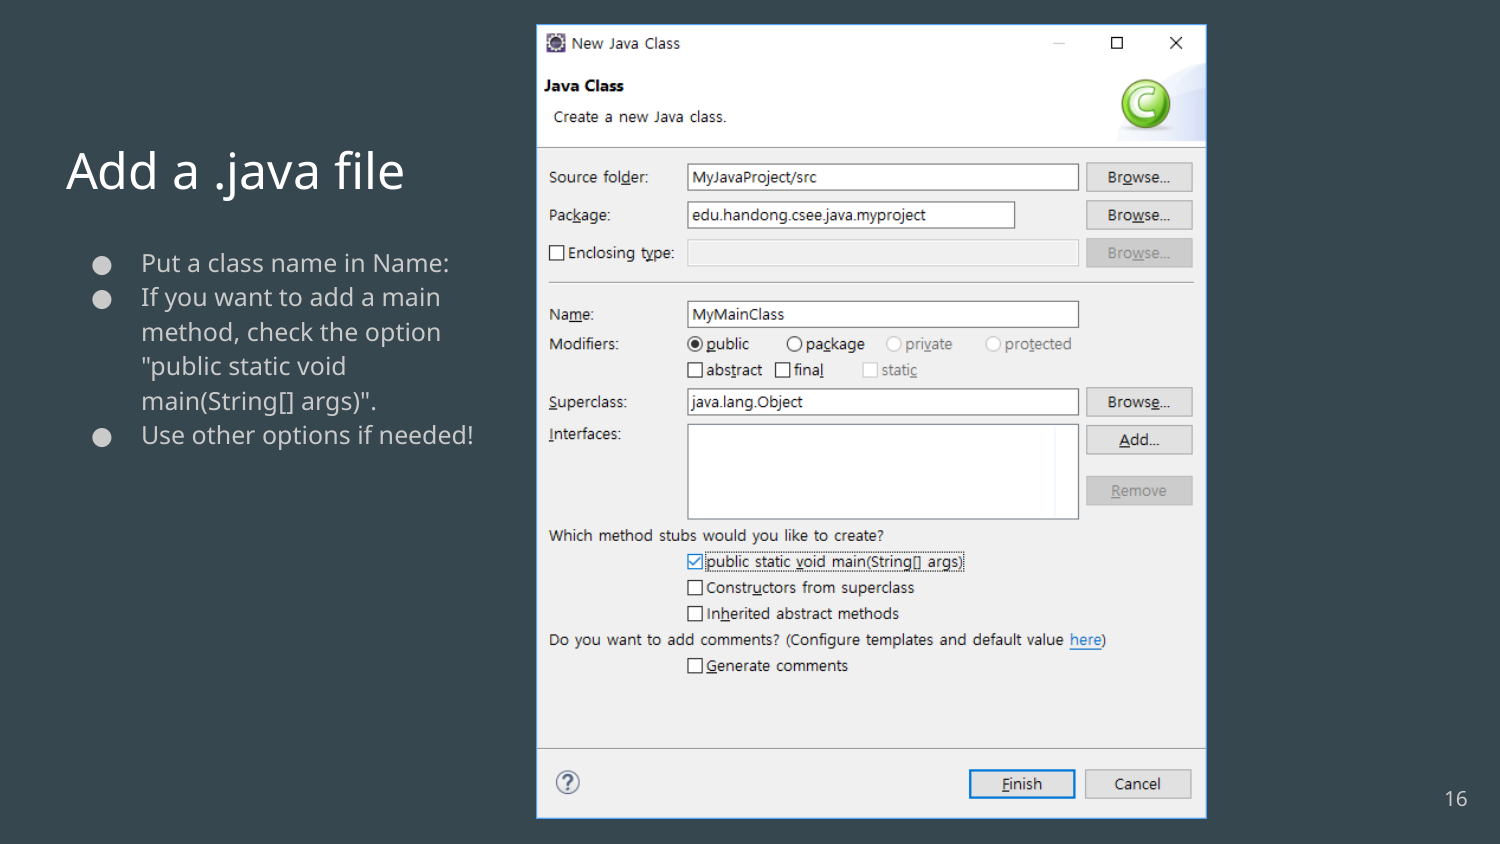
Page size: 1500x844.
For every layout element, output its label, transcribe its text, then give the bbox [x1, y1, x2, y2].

picture [536, 24, 1207, 819]
list Put a class name in Name: If you want to add a main method, check the option "public static void main(String[] args)". Use other options if needed! [51, 227, 512, 750]
slide_number ‹#› [1392, 767, 1483, 833]
title Add a .java file [51, 91, 512, 216]
